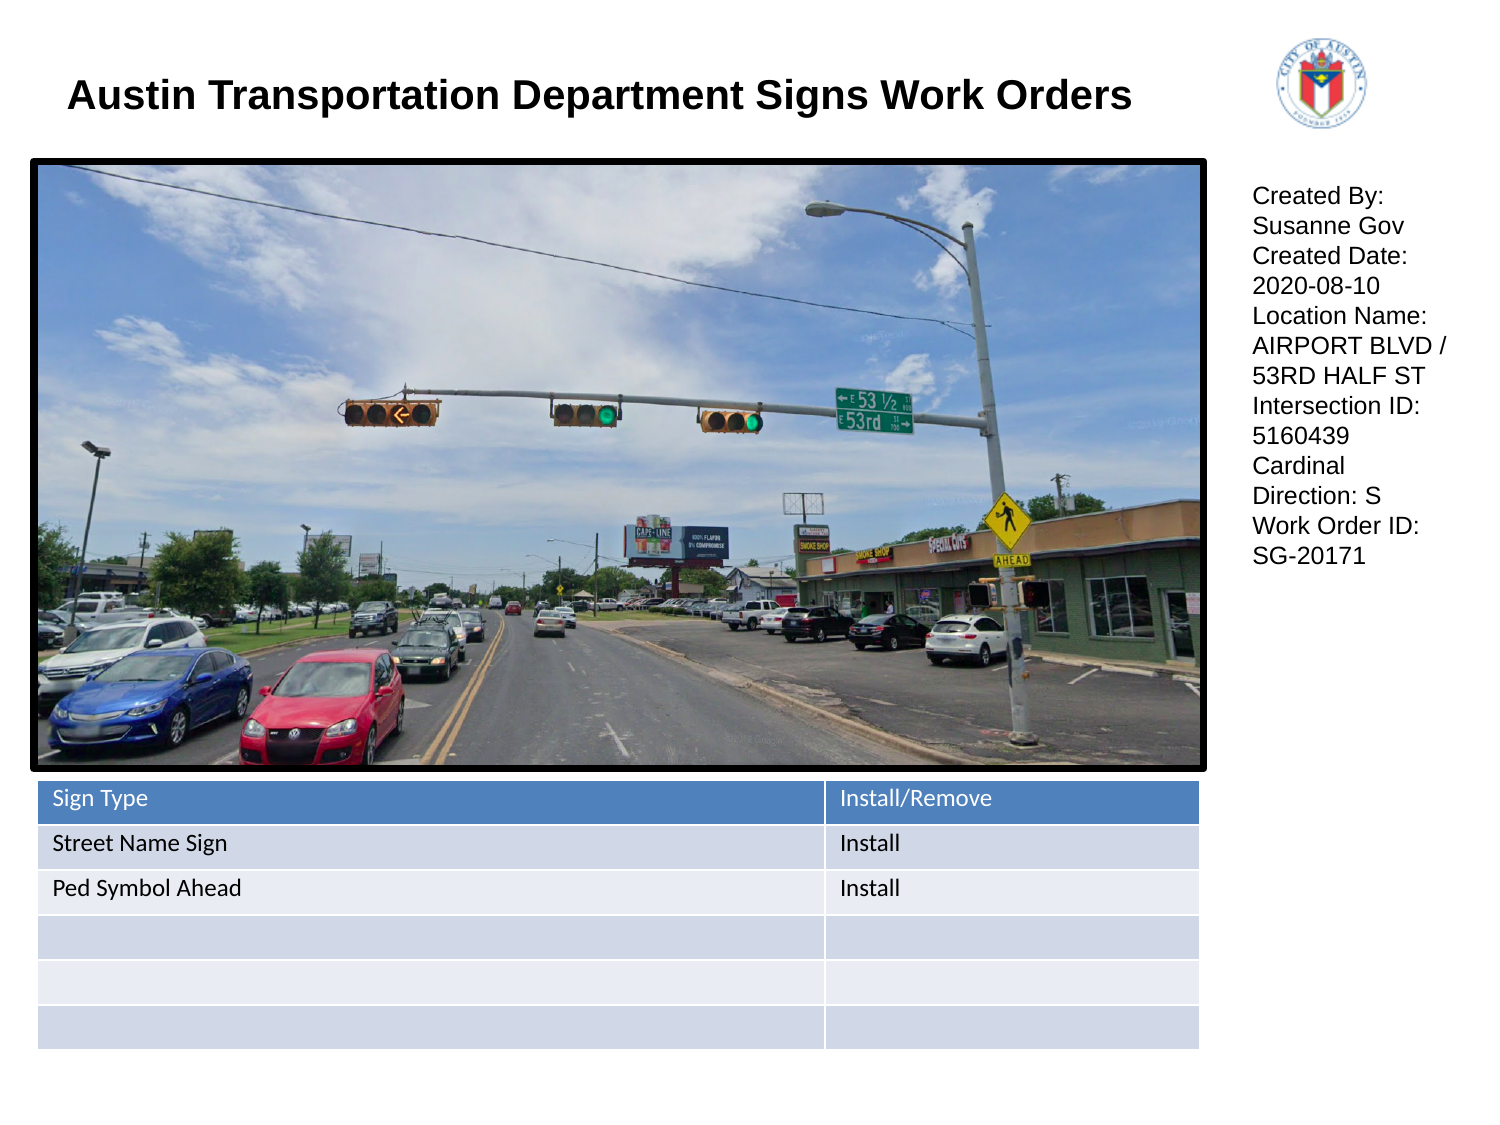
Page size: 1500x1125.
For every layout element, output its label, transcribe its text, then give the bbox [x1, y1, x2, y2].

table_header Sign Type [38, 781, 824, 824]
picture [1274, 37, 1369, 132]
text_box Created By: Susanne Gov Created Date: 2020-08-10 Location Name: AIRPORT BLVD / 53RD HALF ST Intersection ID: 5160439 Cardinal Direction: S Work Order ID: SG-20171 [1237, 172, 1463, 577]
table_cell Install [826, 871, 1199, 914]
table_cell [826, 961, 1199, 1004]
table_cell [826, 916, 1199, 959]
table_cell [826, 1006, 1199, 1049]
picture [37, 164, 1201, 766]
table_cell Ped Symbol Ahead [38, 871, 824, 914]
table_cell [38, 916, 824, 959]
table_cell Street Name Sign [38, 826, 824, 869]
table_cell [38, 961, 824, 1004]
text_box Austin Transportation Department Signs Work Orders [51, 60, 1149, 125]
table_cell Install [826, 826, 1199, 869]
table_cell [38, 1006, 824, 1049]
table_header Install/Remove [826, 781, 1199, 824]
